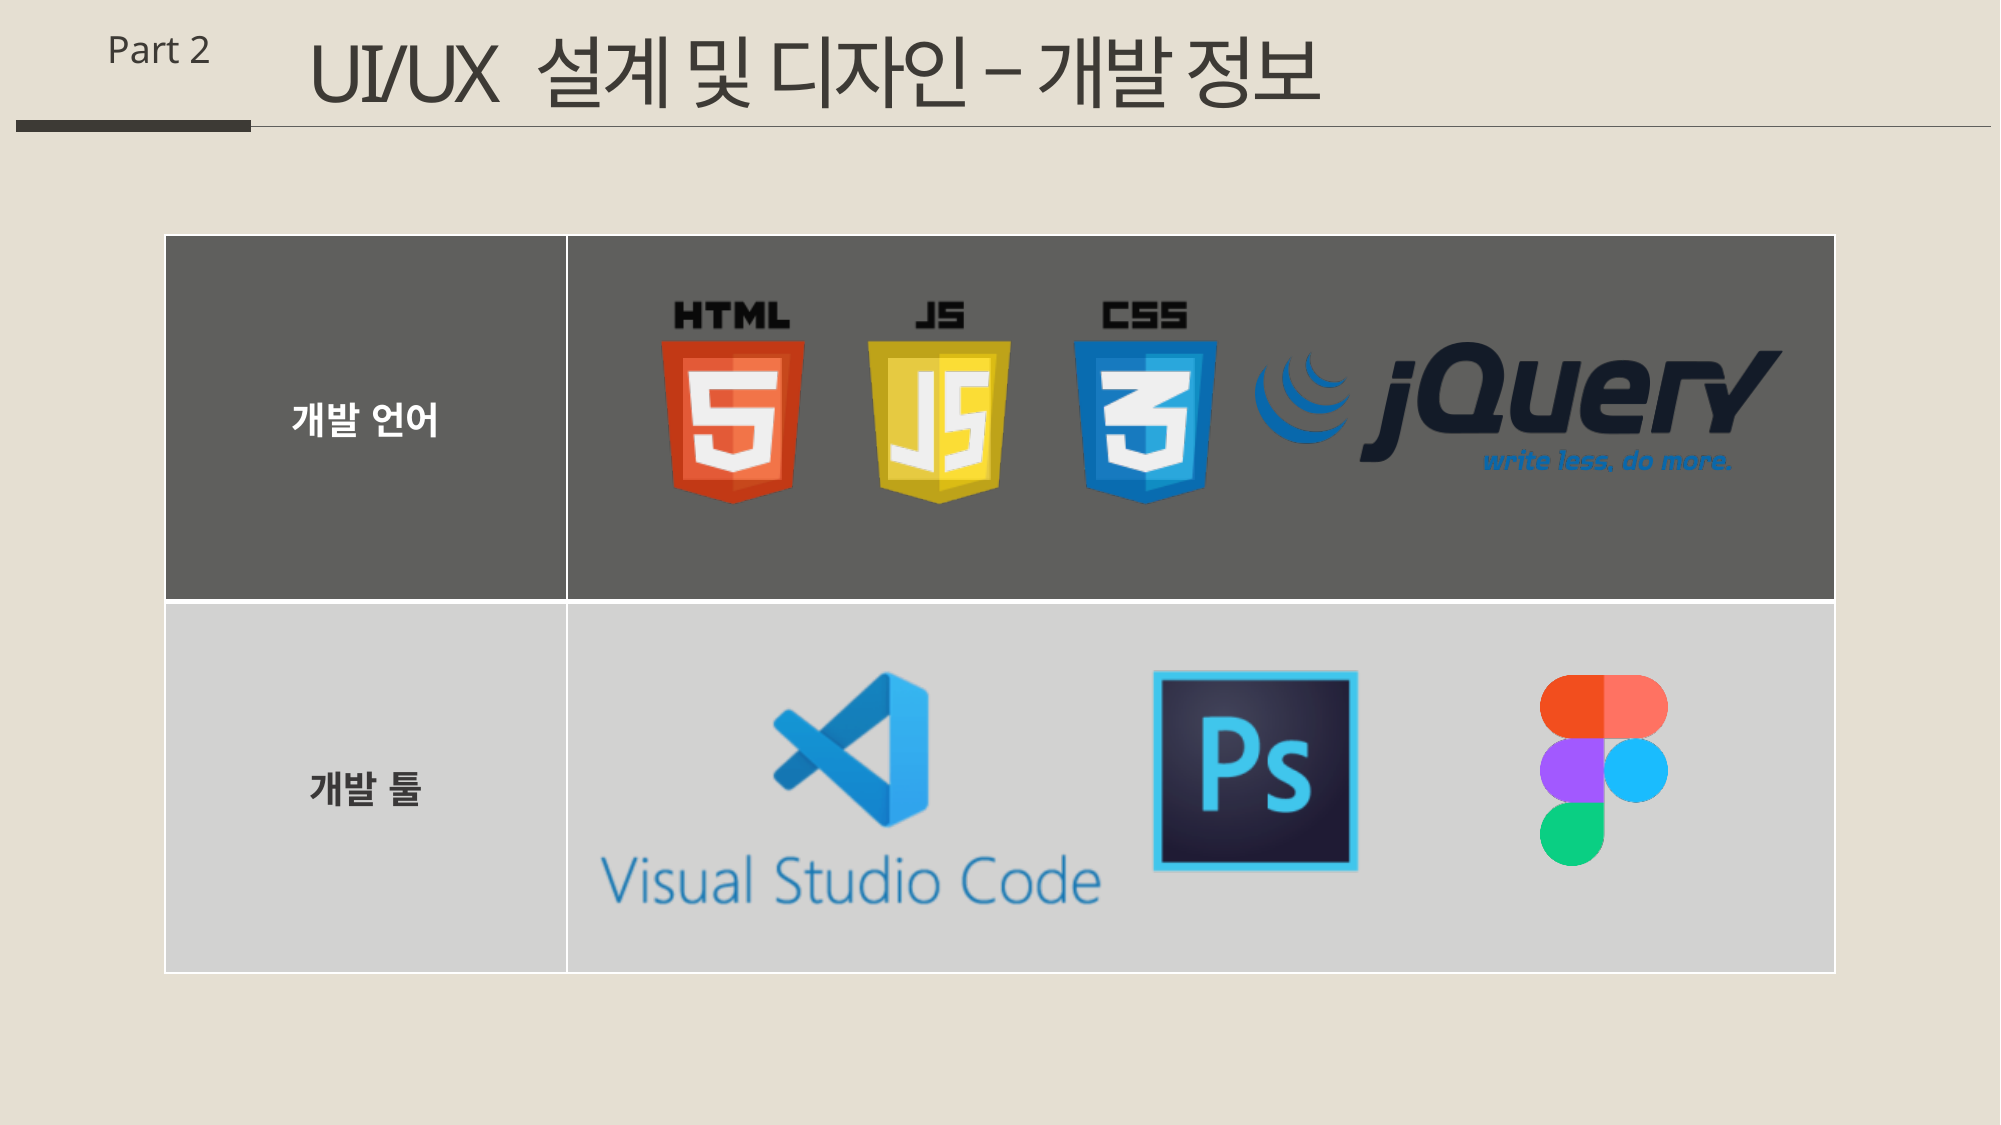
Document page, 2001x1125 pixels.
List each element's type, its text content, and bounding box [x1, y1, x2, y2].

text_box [535, 593, 1632, 949]
table_header 개발 언어 [166, 236, 566, 599]
table_header [568, 236, 1834, 599]
picture [1540, 675, 1668, 866]
picture [1255, 342, 1783, 472]
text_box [15, 15, 1991, 128]
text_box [632, 286, 1247, 520]
table_cell [568, 604, 1834, 972]
table_cell 개발 툴 [166, 604, 566, 972]
